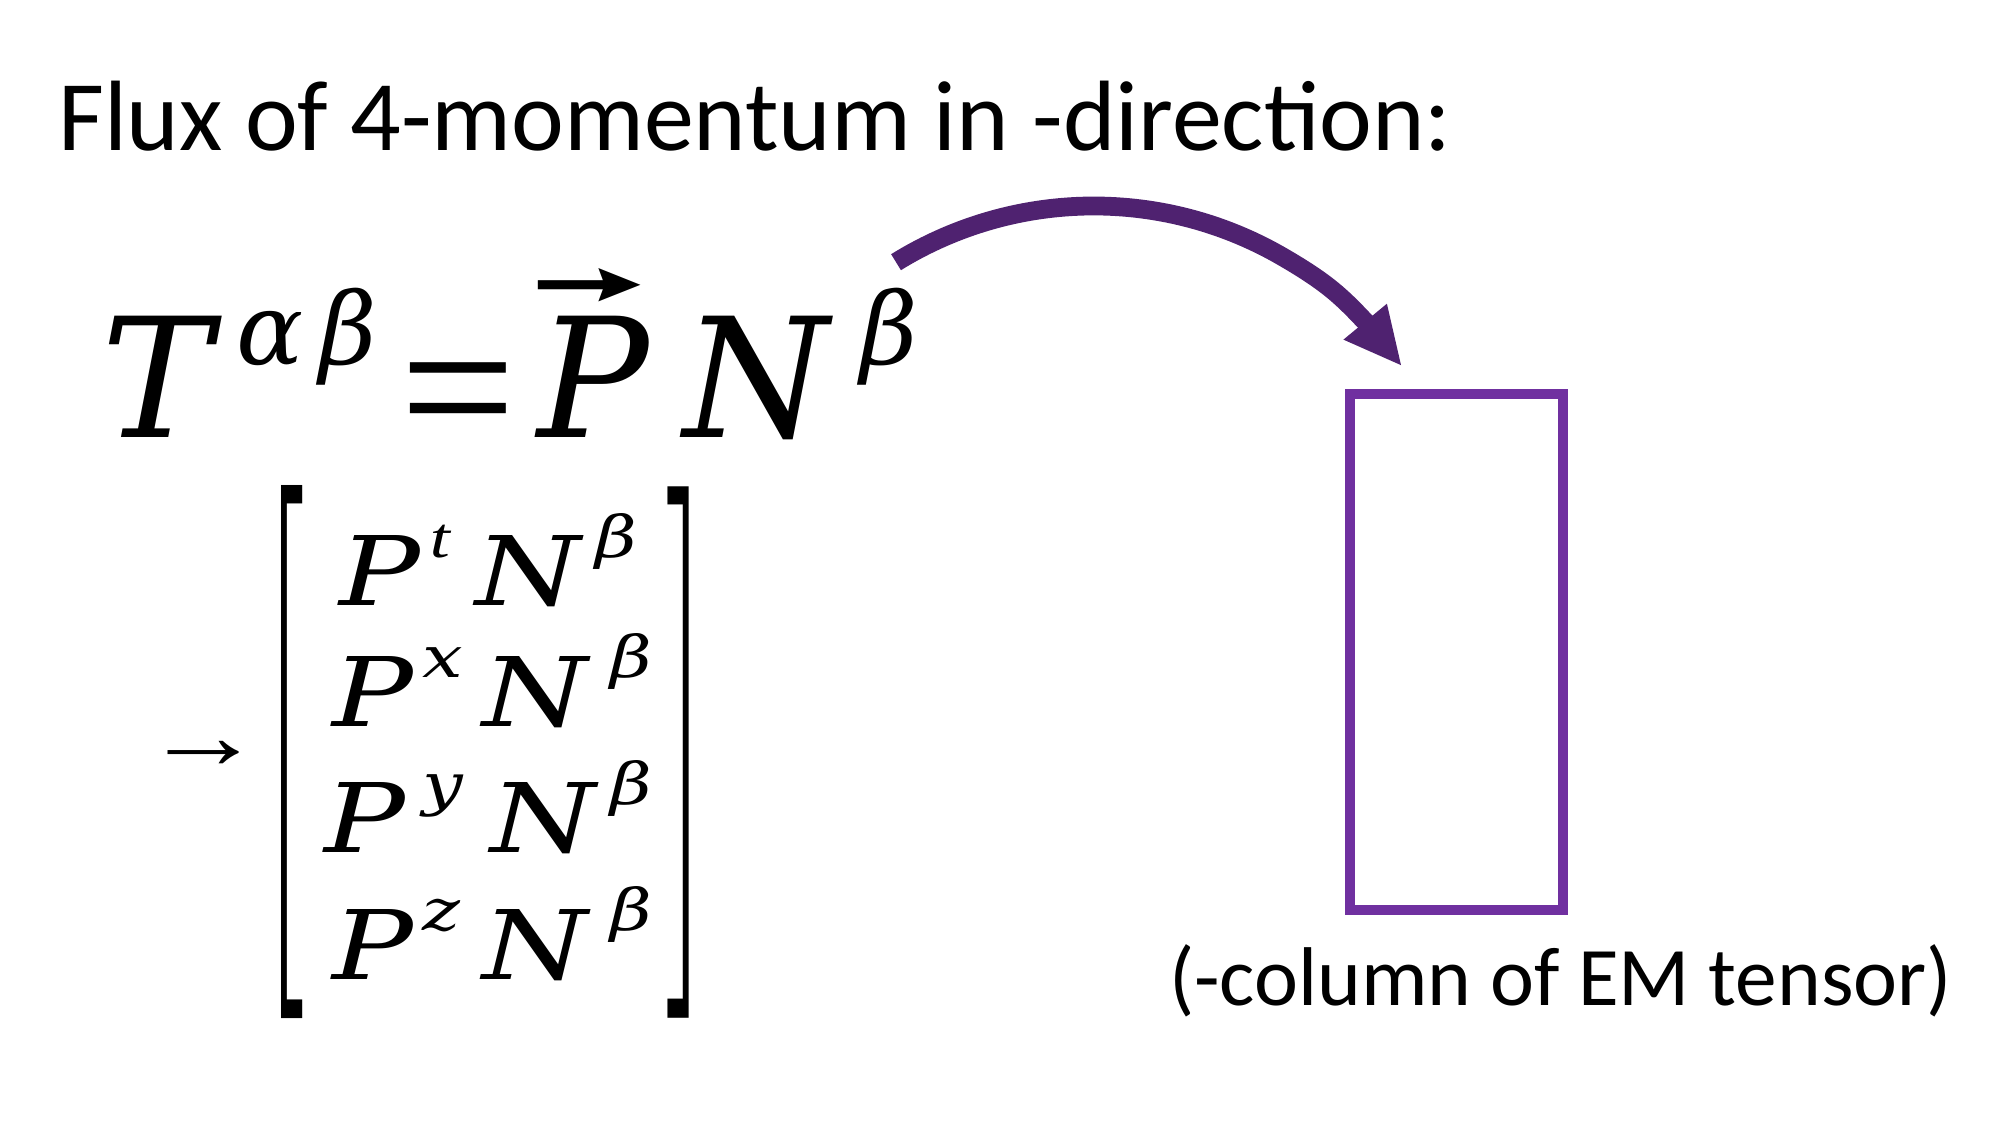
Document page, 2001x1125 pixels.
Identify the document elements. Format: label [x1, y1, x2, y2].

text_box [1349, 393, 1564, 911]
text_box [895, 205, 1402, 583]
